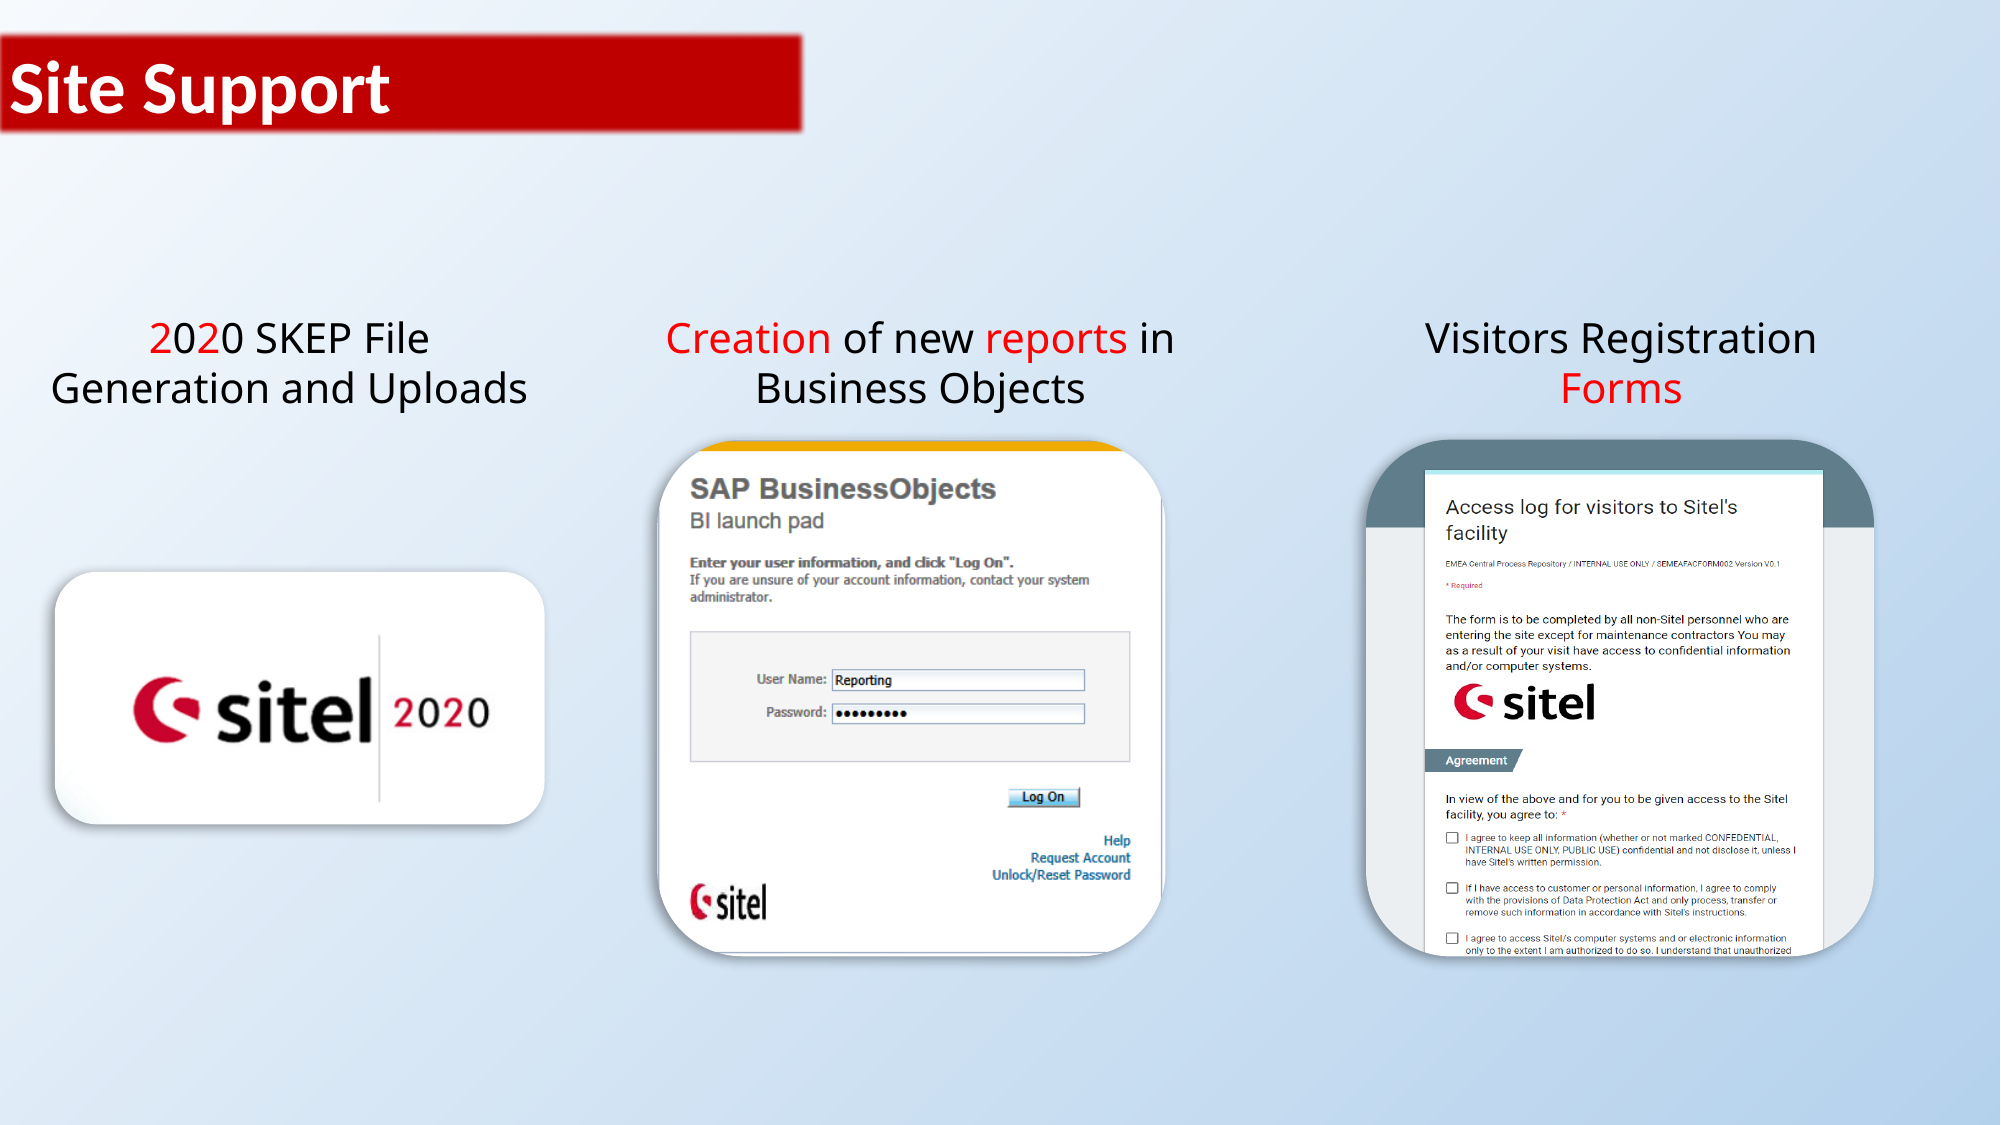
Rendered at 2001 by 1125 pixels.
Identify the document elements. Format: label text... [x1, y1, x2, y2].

text_box Creation of new reports in Business Objects [574, 300, 1249, 424]
picture [657, 439, 1166, 957]
text_box Site Support [4, 40, 798, 128]
picture [1366, 439, 1874, 957]
text_box Visitors Registration Forms [1366, 304, 1859, 420]
text_box 2020 SKEP File Generation and Uploads [29, 304, 550, 420]
picture [54, 571, 545, 825]
